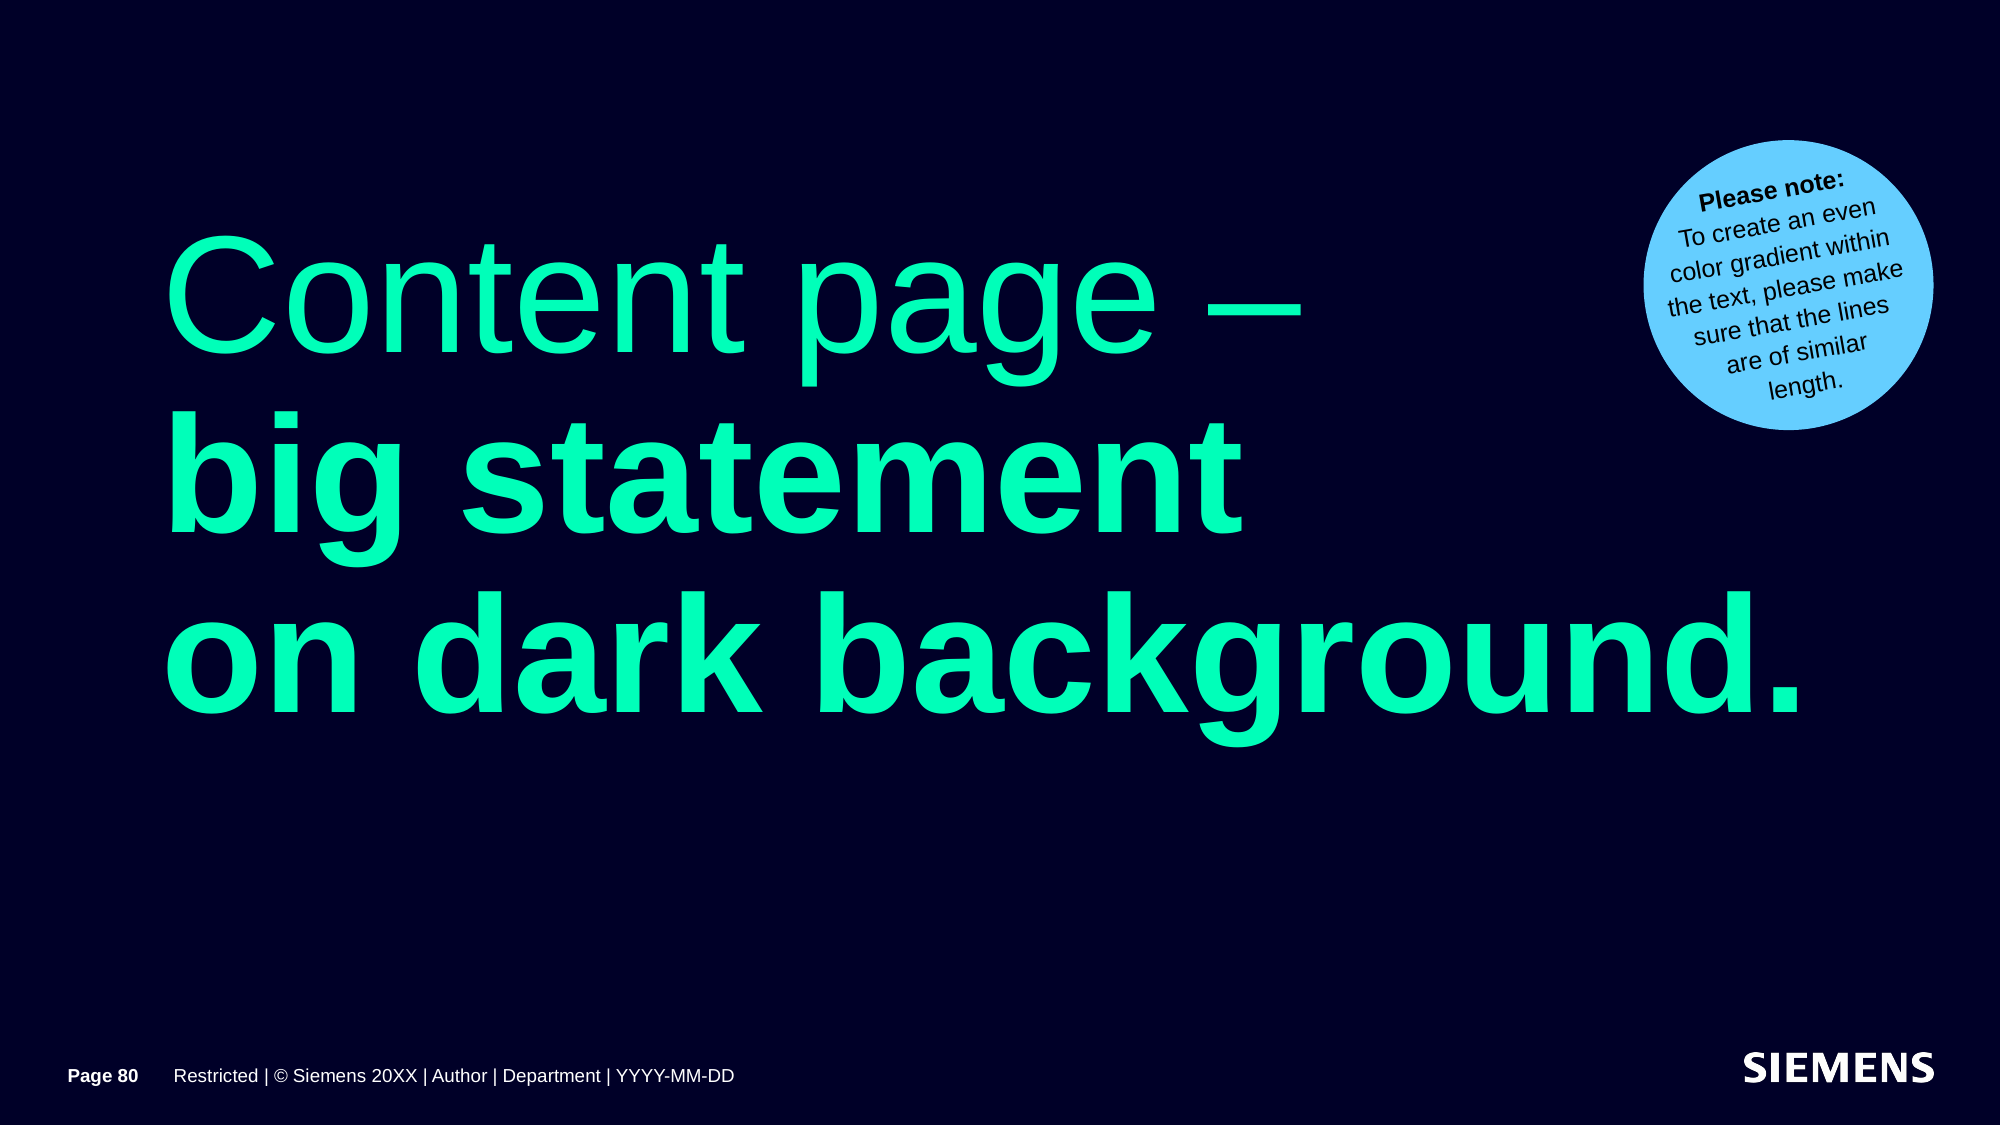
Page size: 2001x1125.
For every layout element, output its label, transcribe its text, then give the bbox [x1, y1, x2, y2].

title Content page – big statement on dark background. [161, 208, 1934, 953]
footer Restricted | © Siemens 20XX | Author | Department | YYYY-MM-DD [174, 1035, 1686, 1125]
picture [1744, 1052, 1934, 1083]
text_box Please note: To create an even color gradient within the text, please make sure that the lines are of similar length. [1643, 140, 1934, 431]
slide_number Page 80 [67, 1035, 174, 1125]
